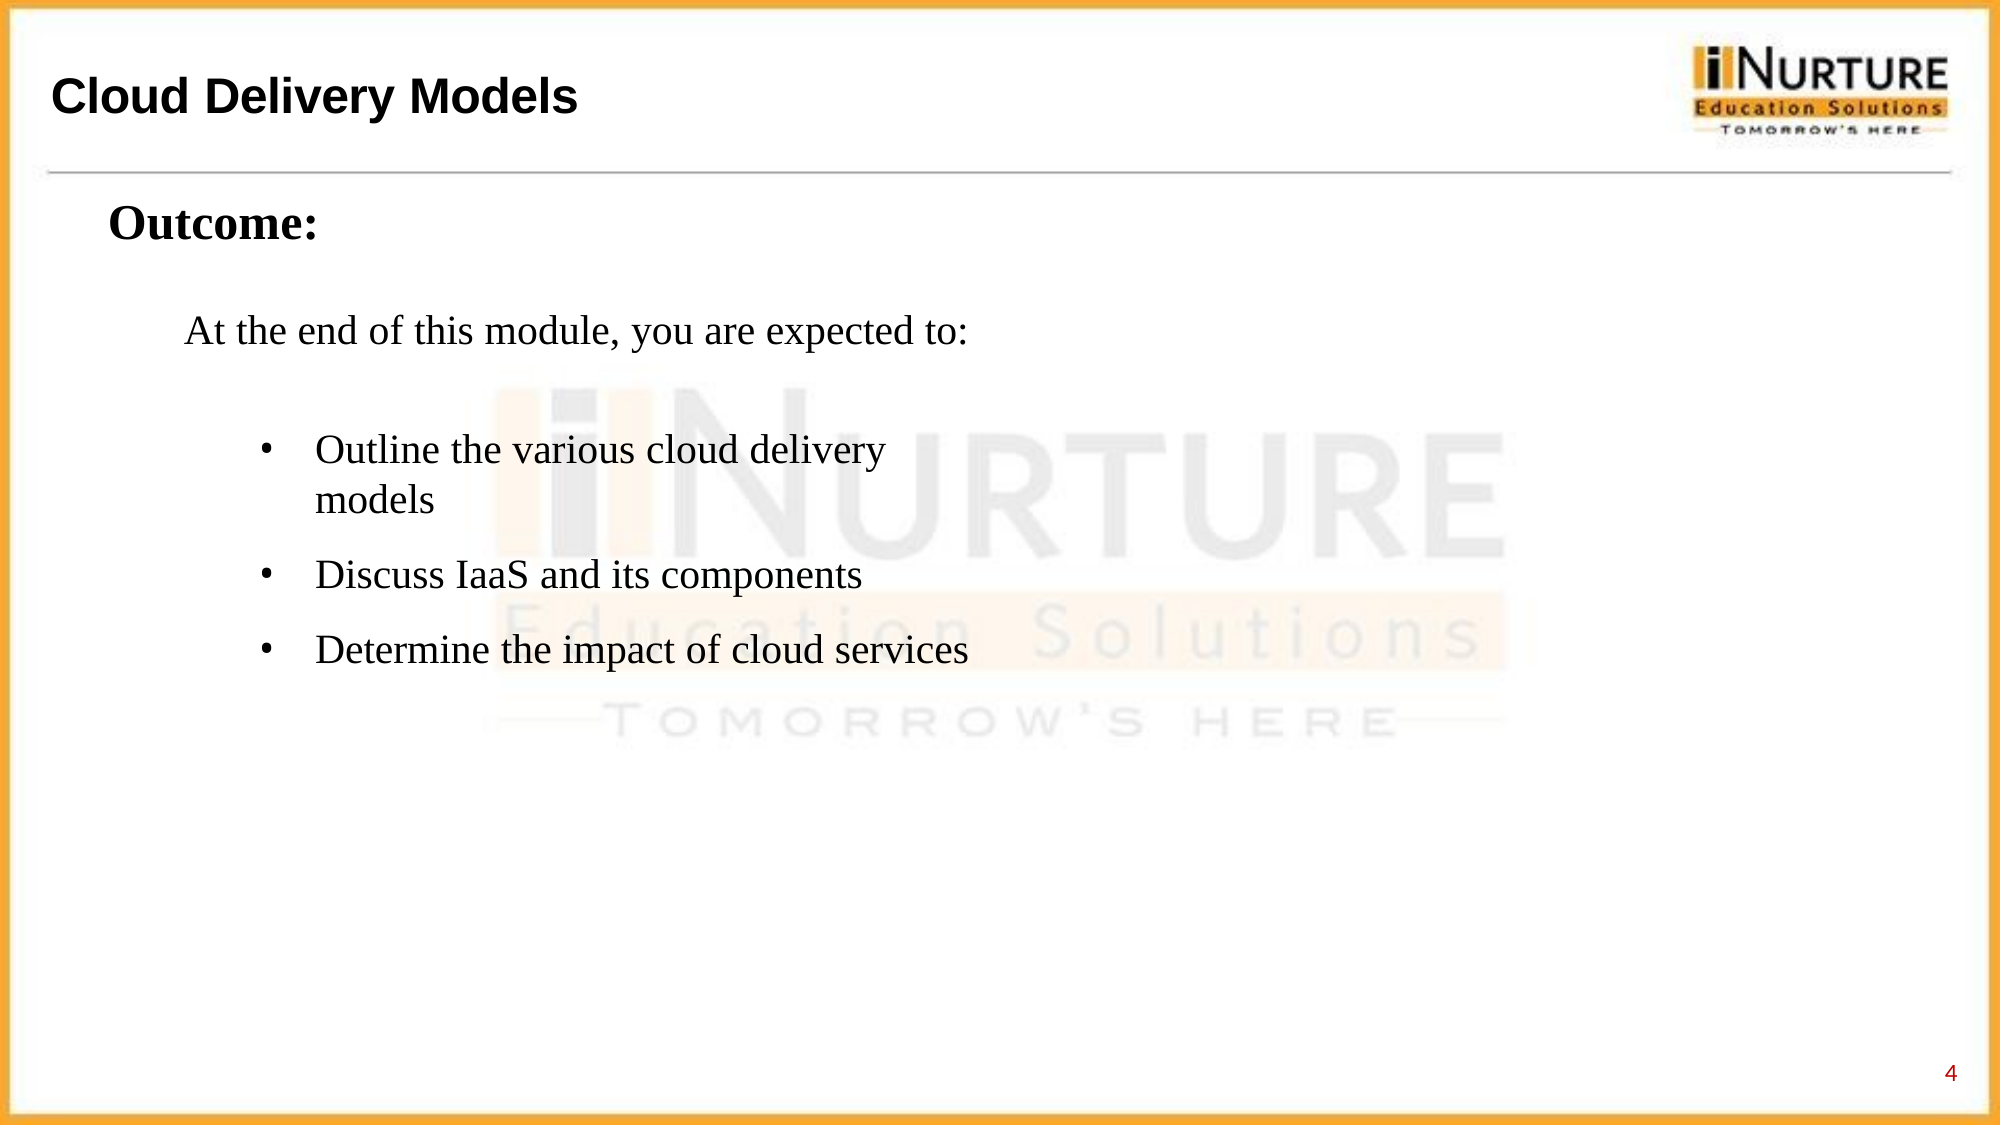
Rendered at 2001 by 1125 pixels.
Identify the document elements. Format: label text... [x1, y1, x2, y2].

text_box 2 [1938, 1060, 1964, 1087]
text_box Outcome: At the end of this module, you are expected to: Outline the various cloud delivery models Discuss IaaS and its components Determine the impact of cloud services [105, 187, 1016, 673]
picture [0, 0, 2000, 1125]
title Cloud Delivery Models [48, 61, 581, 251]
